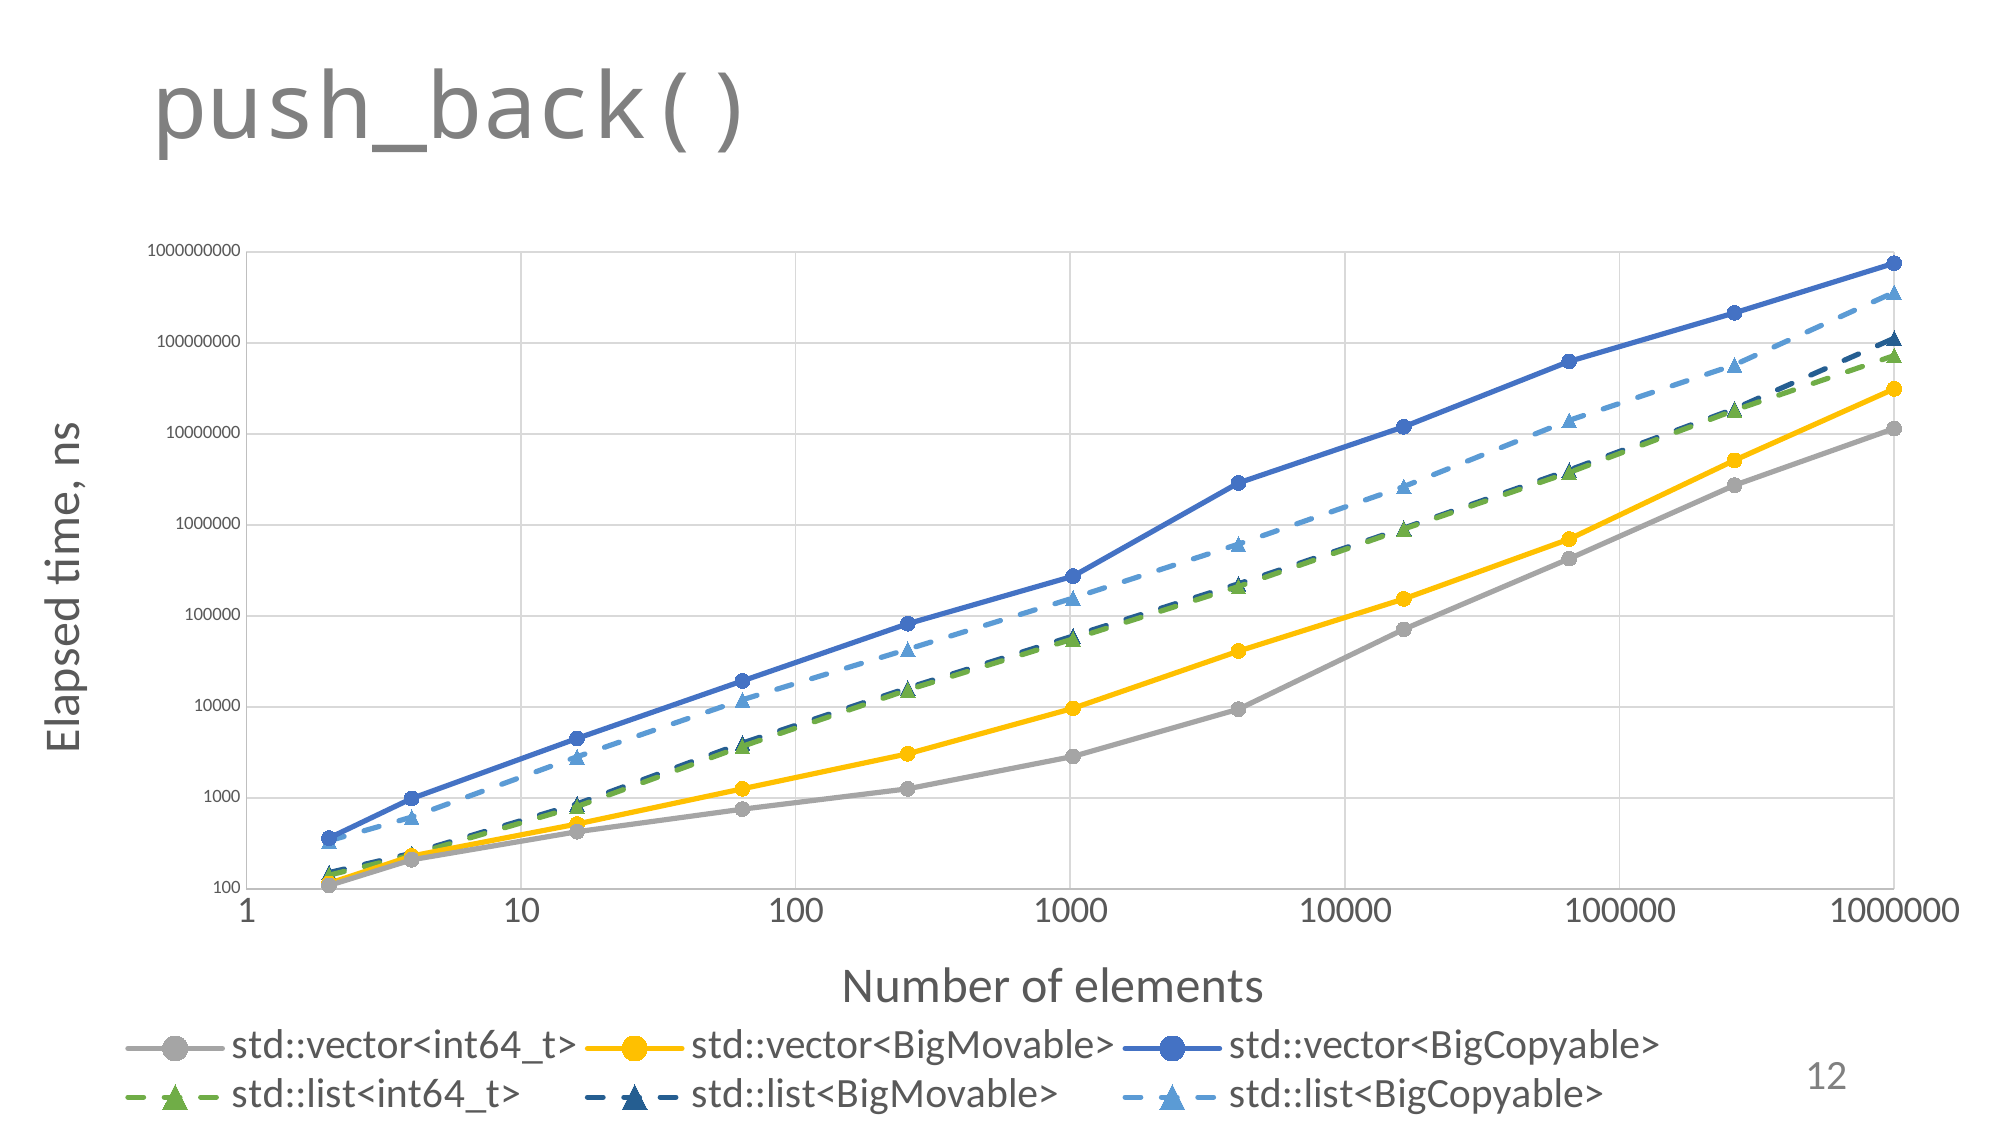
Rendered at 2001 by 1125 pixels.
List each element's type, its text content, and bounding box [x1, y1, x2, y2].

title push_back() [137, 0, 1863, 218]
chart [0, 224, 2000, 1125]
